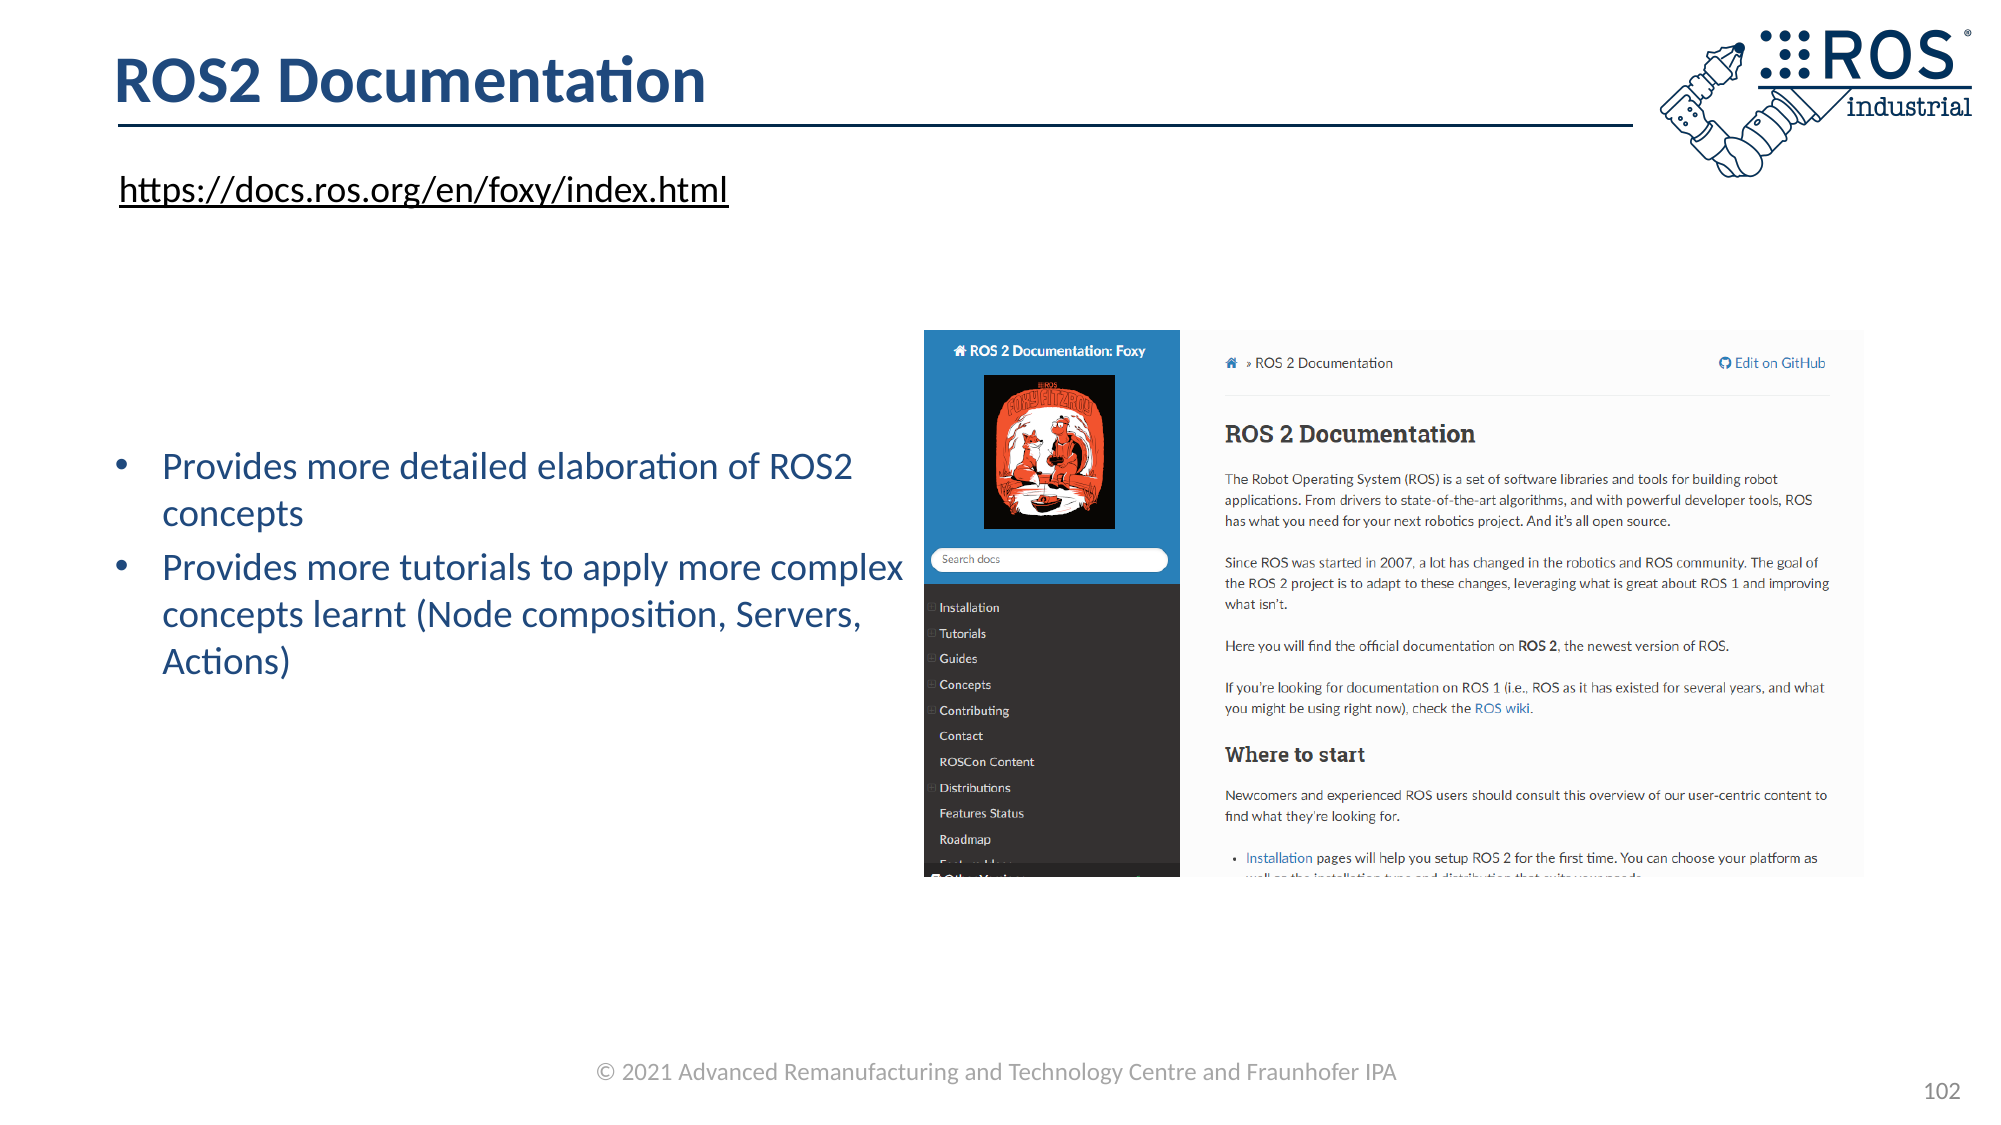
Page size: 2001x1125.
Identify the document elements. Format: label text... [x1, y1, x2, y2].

slide_number 102 [1879, 1070, 1977, 1108]
title ROS2 Documentation [99, 25, 1634, 126]
text_box https://docs.ros.org/en/foxy/index.html [103, 157, 752, 218]
text_box Provides more detailed elaboration of ROS2 concepts Provides more tutorials to apply more complex concepts learnt (Node composition, Servers, Actions) [99, 432, 919, 693]
picture [924, 330, 1864, 878]
picture [1657, 0, 1977, 213]
